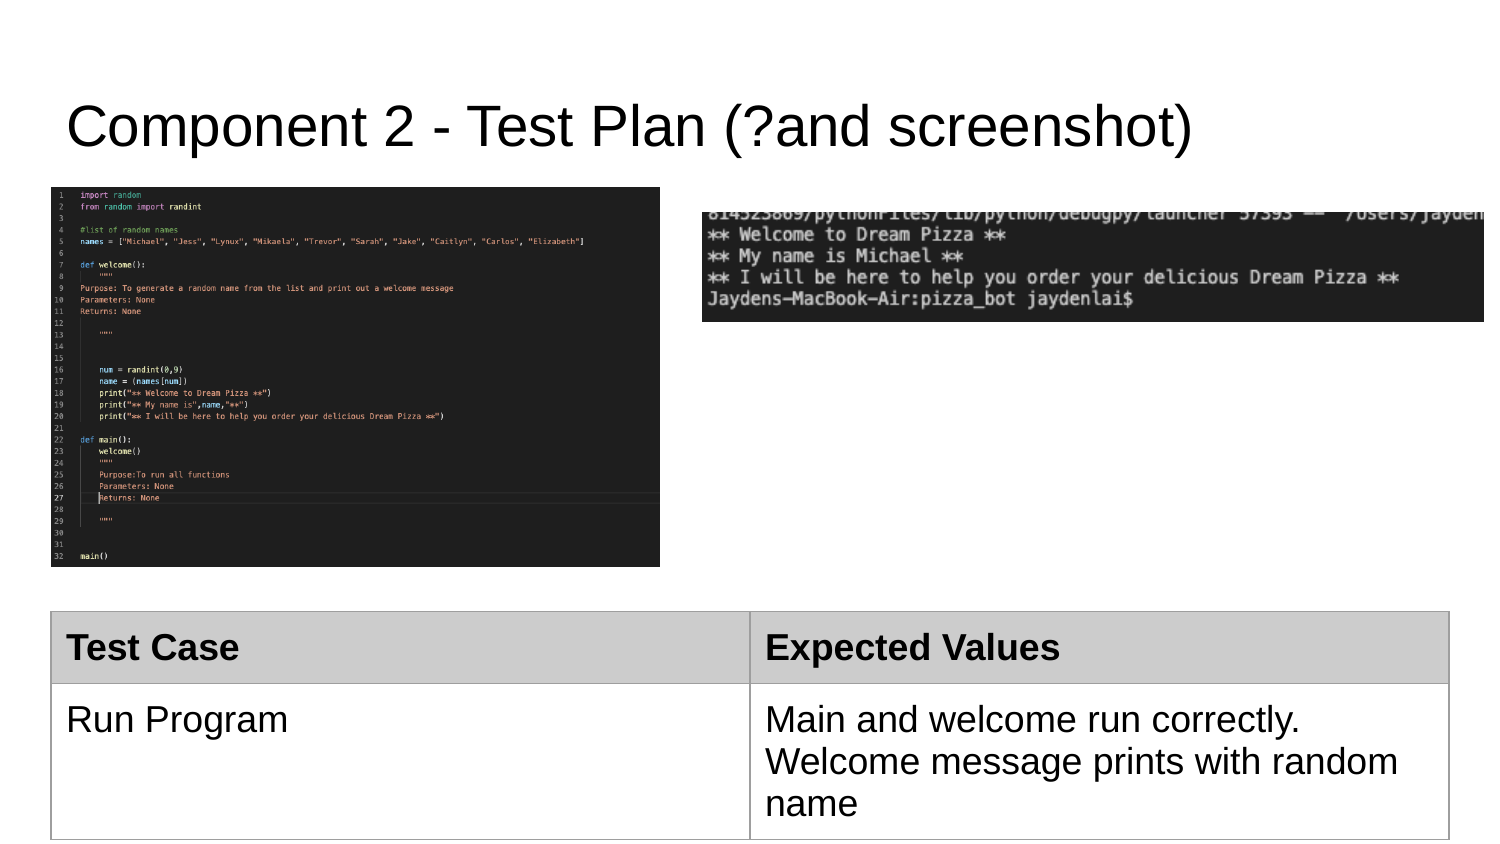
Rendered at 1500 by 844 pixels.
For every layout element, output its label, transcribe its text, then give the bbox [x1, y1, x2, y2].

table_cell Main and welcome run correctly. Welcome message prints with random name [751, 684, 1448, 839]
picture [50, 187, 661, 567]
title Component 2 - Test Plan (?and screenshot) [51, 72, 1449, 167]
table_cell Run Program [52, 684, 749, 839]
table_header Test Case [52, 612, 749, 683]
table_header Expected Values [751, 612, 1448, 683]
picture [702, 211, 1484, 322]
